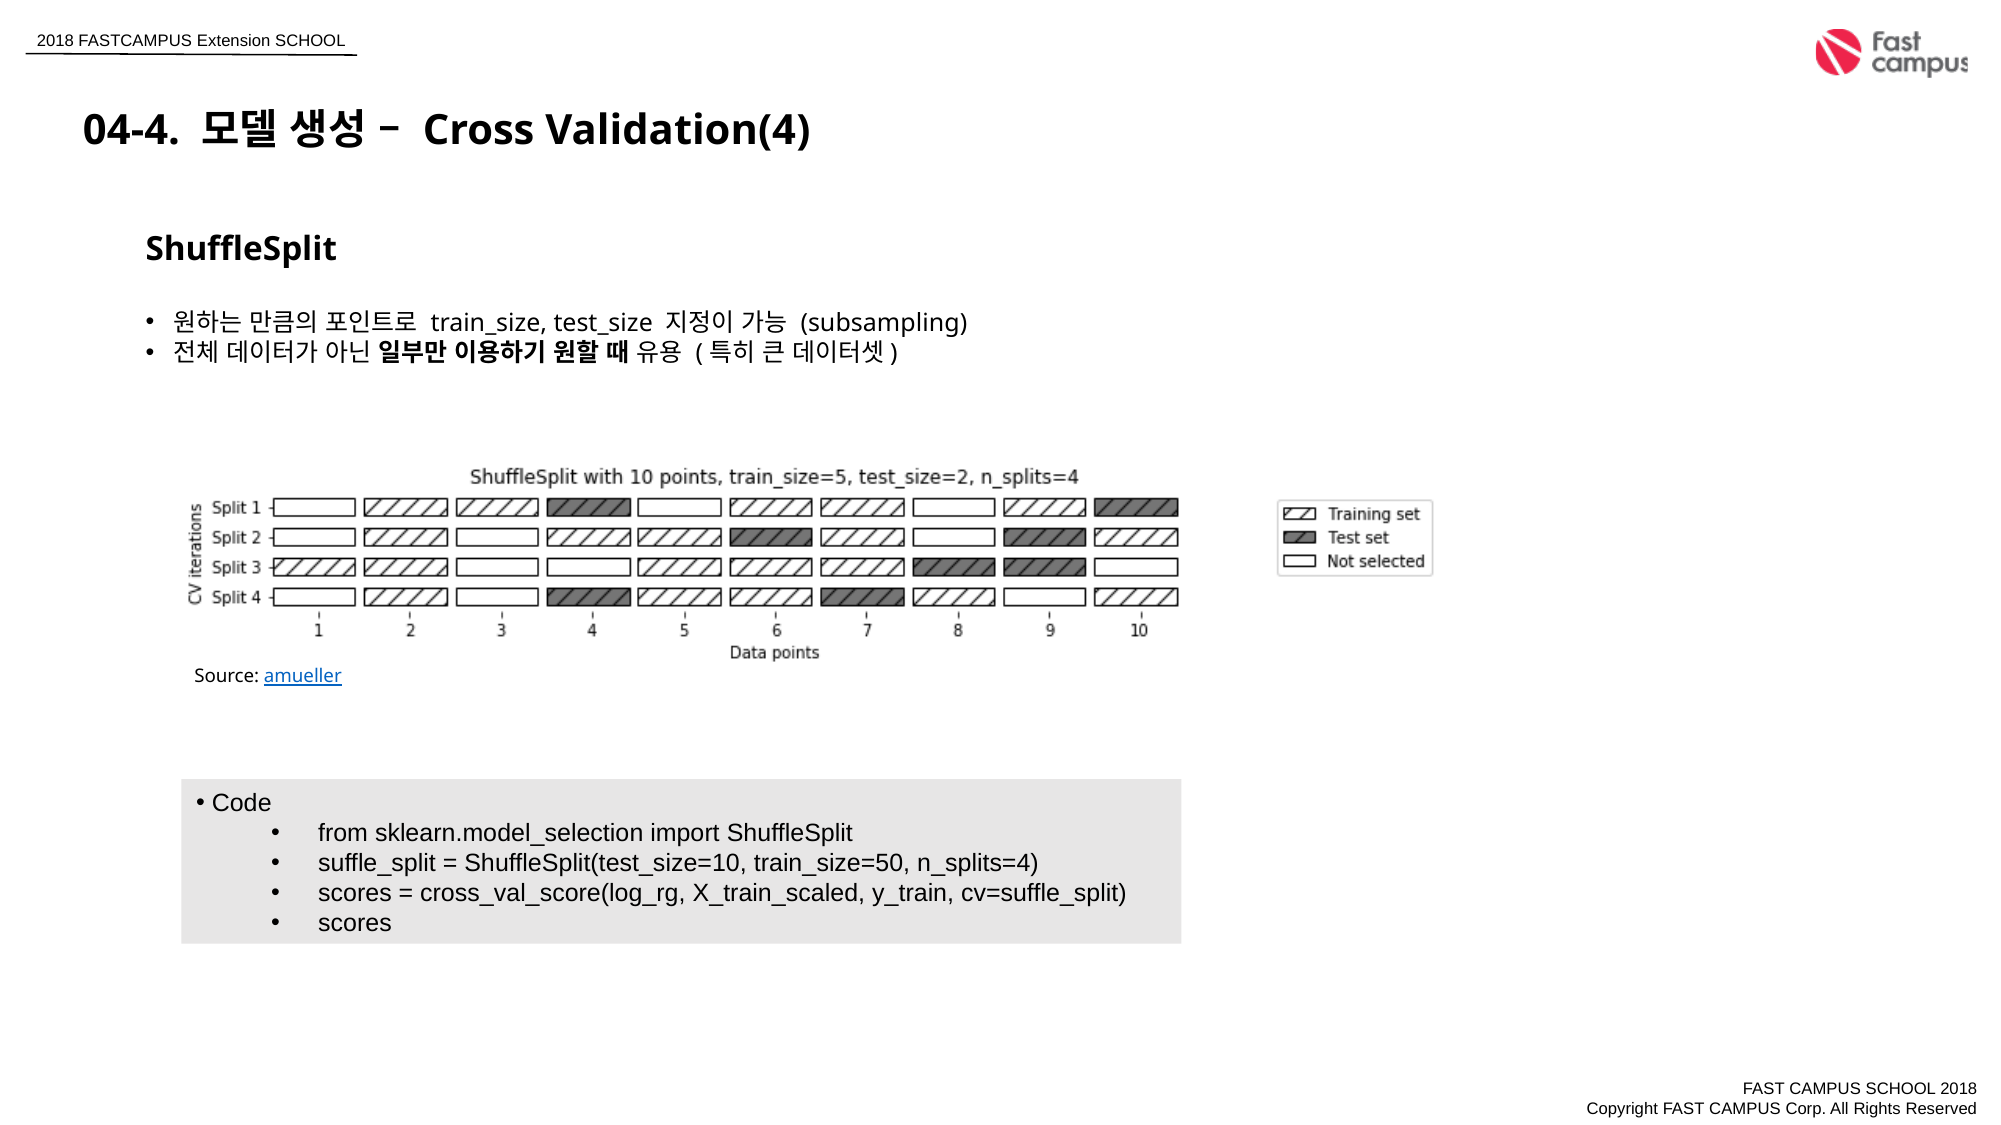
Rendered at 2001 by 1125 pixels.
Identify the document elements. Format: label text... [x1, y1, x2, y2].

text_box Source: amueller [179, 656, 357, 697]
text_box 04-4. 모델 생성 – Cross Validation(4) [68, 95, 1198, 161]
picture [181, 451, 1479, 676]
text_box ShuffleSplit 원하는 만큼의 포인트로 train_size, test_size 지정이 가능 (subsampling) 전체 데이터가 아닌 일부만 이용하기 원할 때 유용 (특히 큰 데이터셋) [130, 219, 1808, 374]
text_box Code from sklearn.model_selection import ShuffleSplit suffle_split = ShuffleSplit(test_size=10, train_size=50, n_splits=4) scores = cross_val_score(log_rg, X_train_scaled, y_train, cv=suffle_split) scores [181, 779, 1182, 944]
